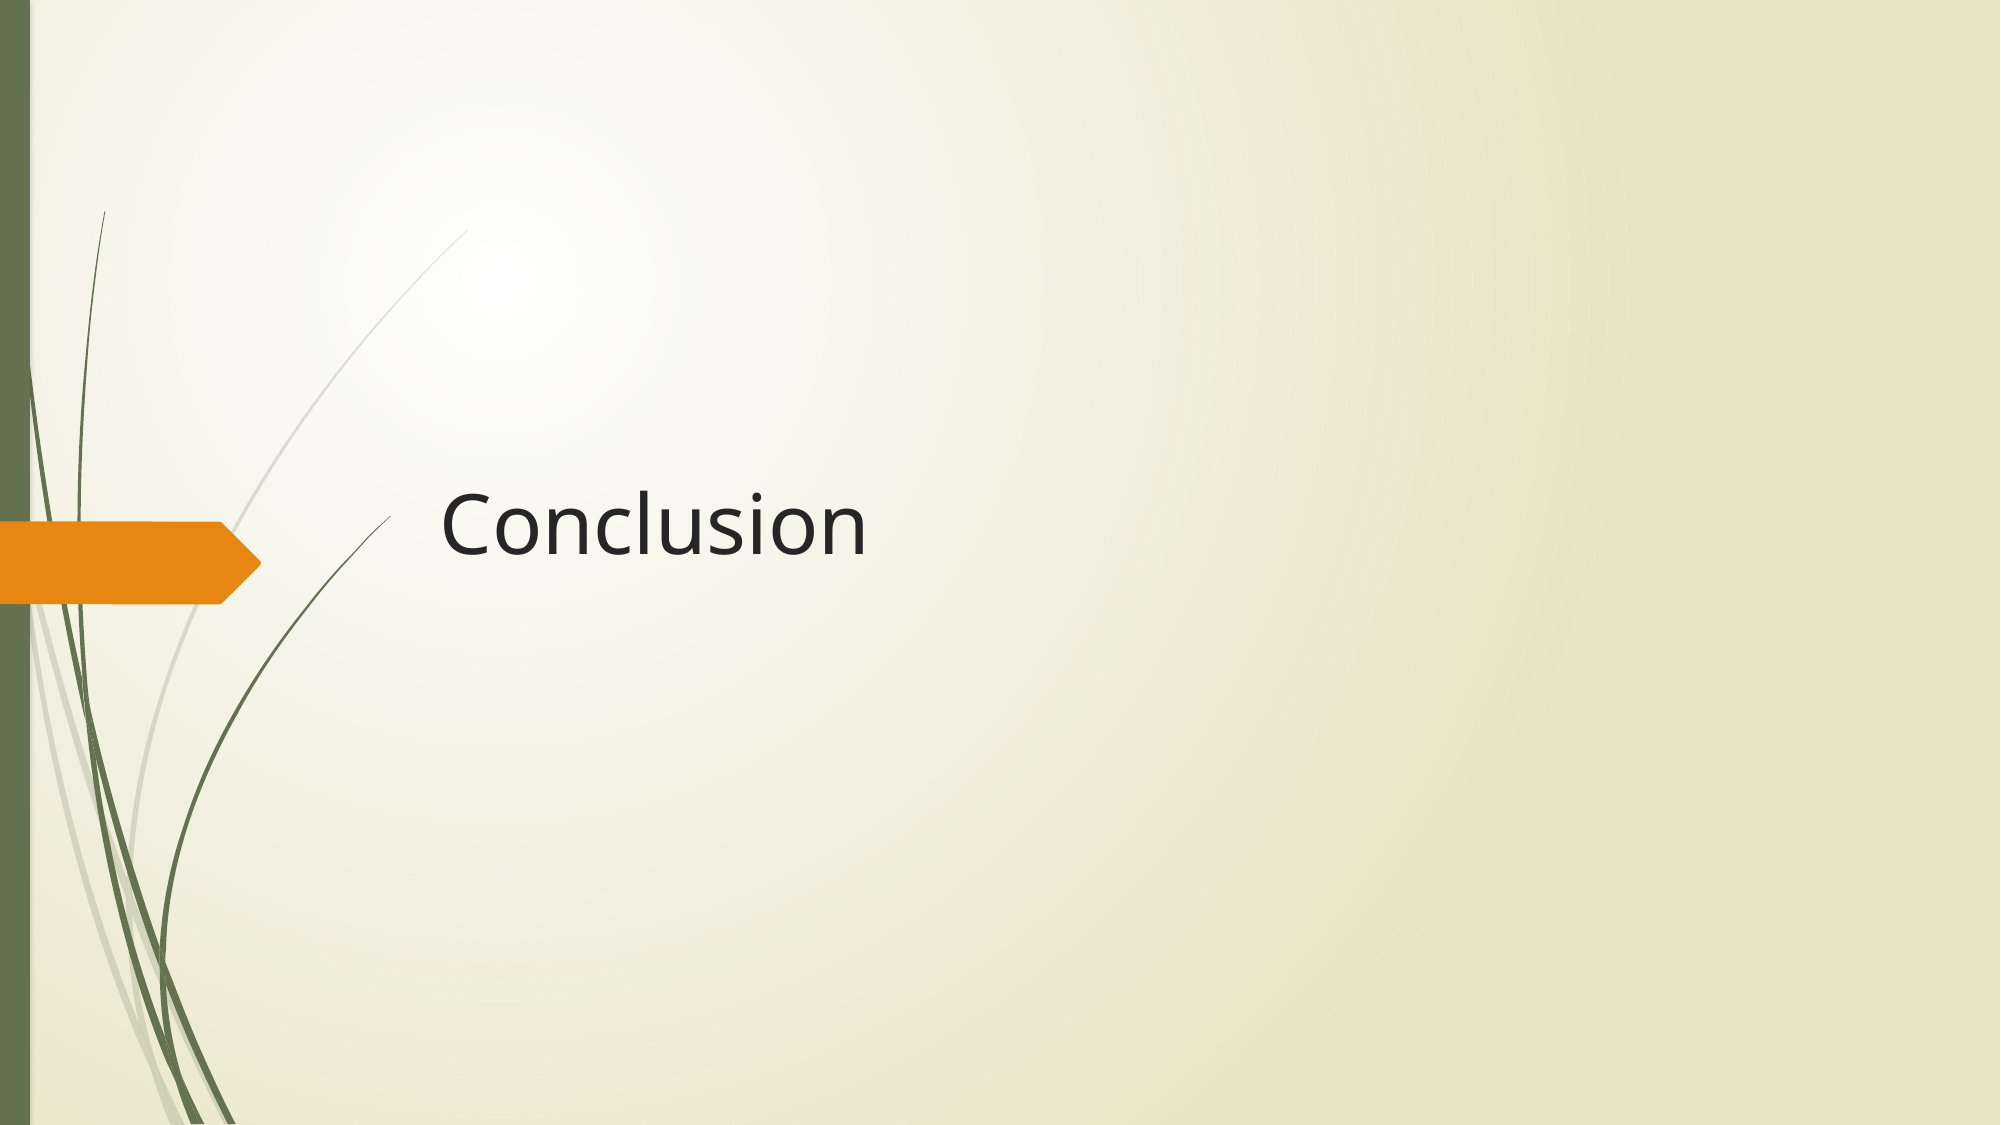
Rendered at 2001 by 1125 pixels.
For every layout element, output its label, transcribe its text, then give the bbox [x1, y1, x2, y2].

title Conclusion [424, 337, 1888, 579]
